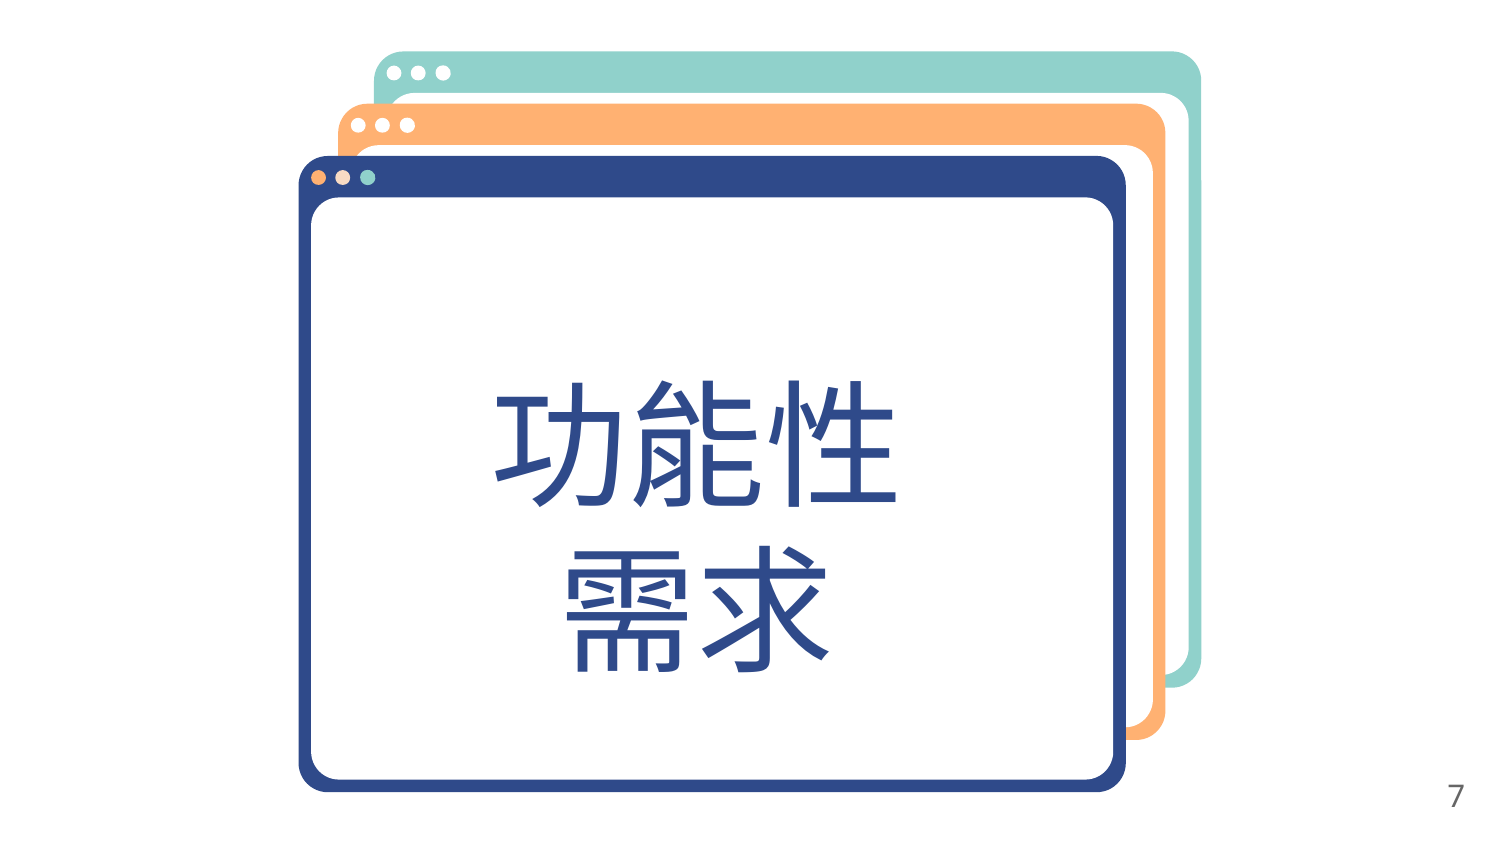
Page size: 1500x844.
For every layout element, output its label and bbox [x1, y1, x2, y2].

text_box [298, 51, 1202, 793]
